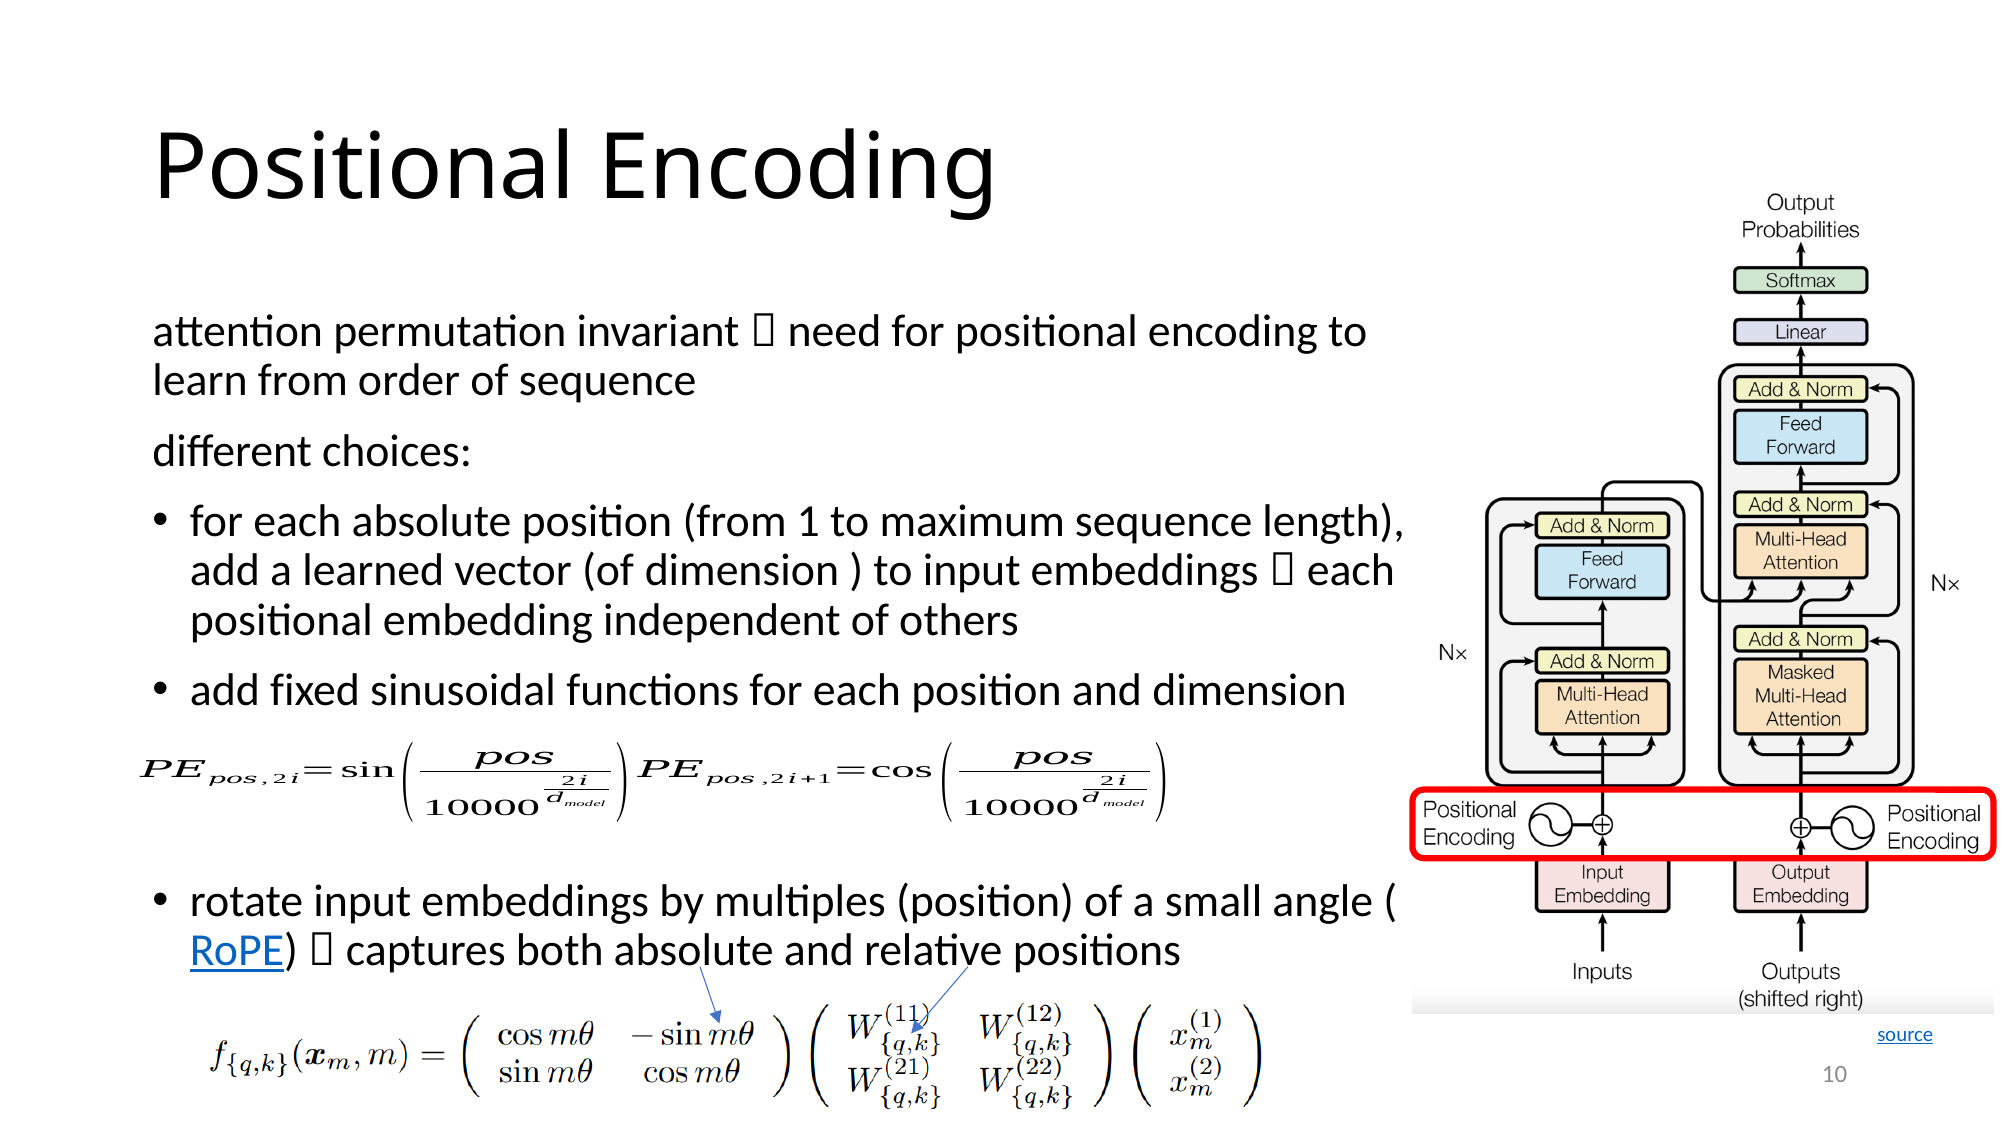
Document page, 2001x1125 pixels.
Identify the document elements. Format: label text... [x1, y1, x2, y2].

picture [200, 993, 1271, 1114]
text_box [911, 966, 968, 1034]
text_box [699, 966, 720, 1024]
text_box source [1862, 1014, 1950, 1053]
slide_number 10 [1412, 1042, 1863, 1103]
title Positional Encoding [137, 59, 1863, 278]
picture [1412, 187, 1994, 1014]
